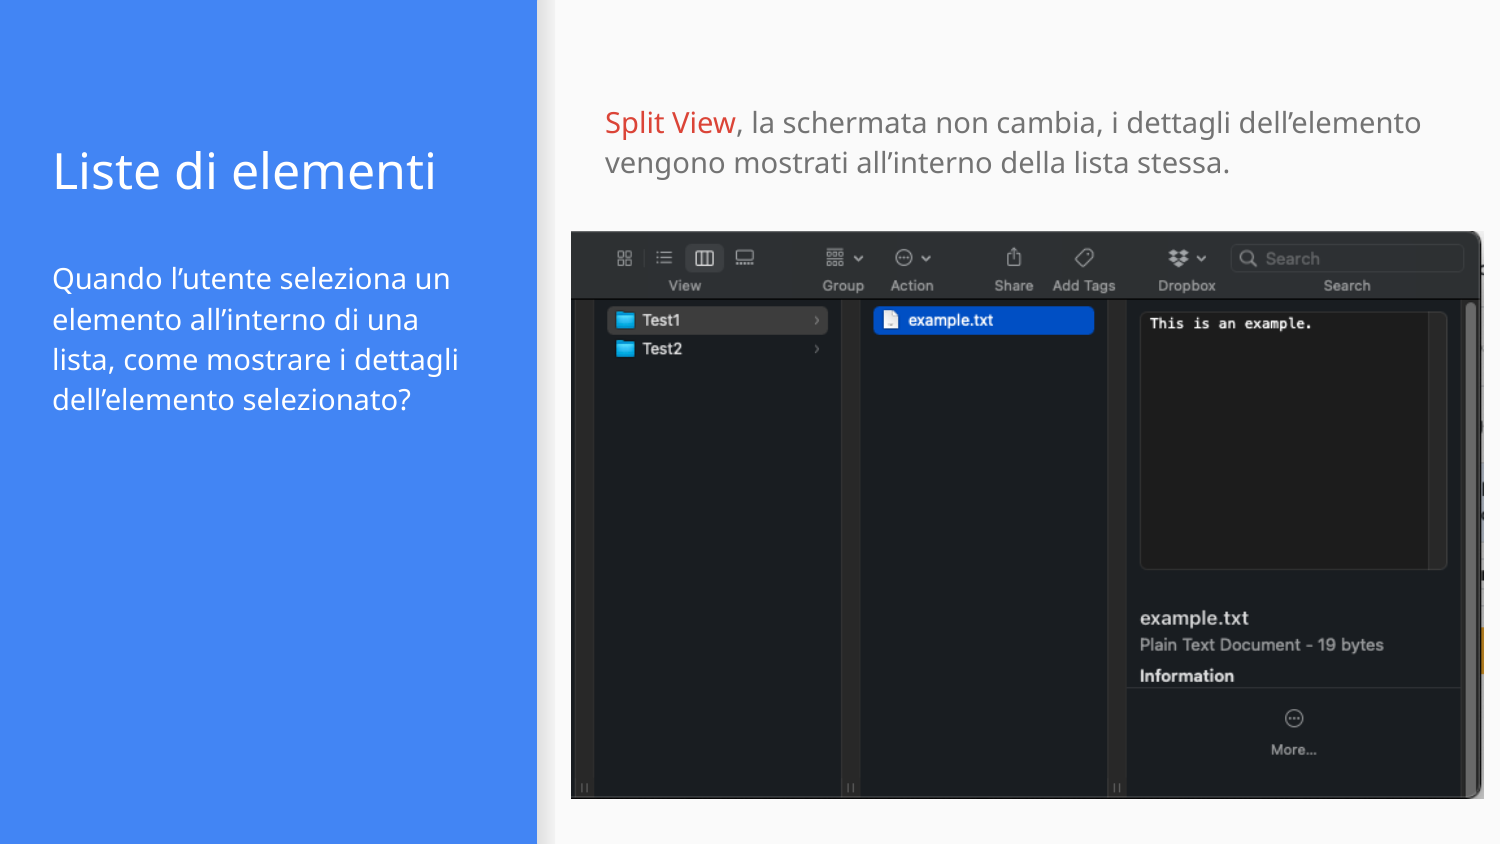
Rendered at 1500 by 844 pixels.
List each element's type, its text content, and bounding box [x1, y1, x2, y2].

picture [570, 231, 1484, 800]
text_box Split View, la schermata non cambia, i dettagli dell’elemento vengono mostrati all’interno della lista stessa. [590, 83, 1464, 194]
title Liste di elementi [37, 58, 498, 216]
list Quando l’utente seleziona un elemento all’interno di una lista, come mostrare i dettagli dell’elemento selezionato? [37, 240, 498, 760]
